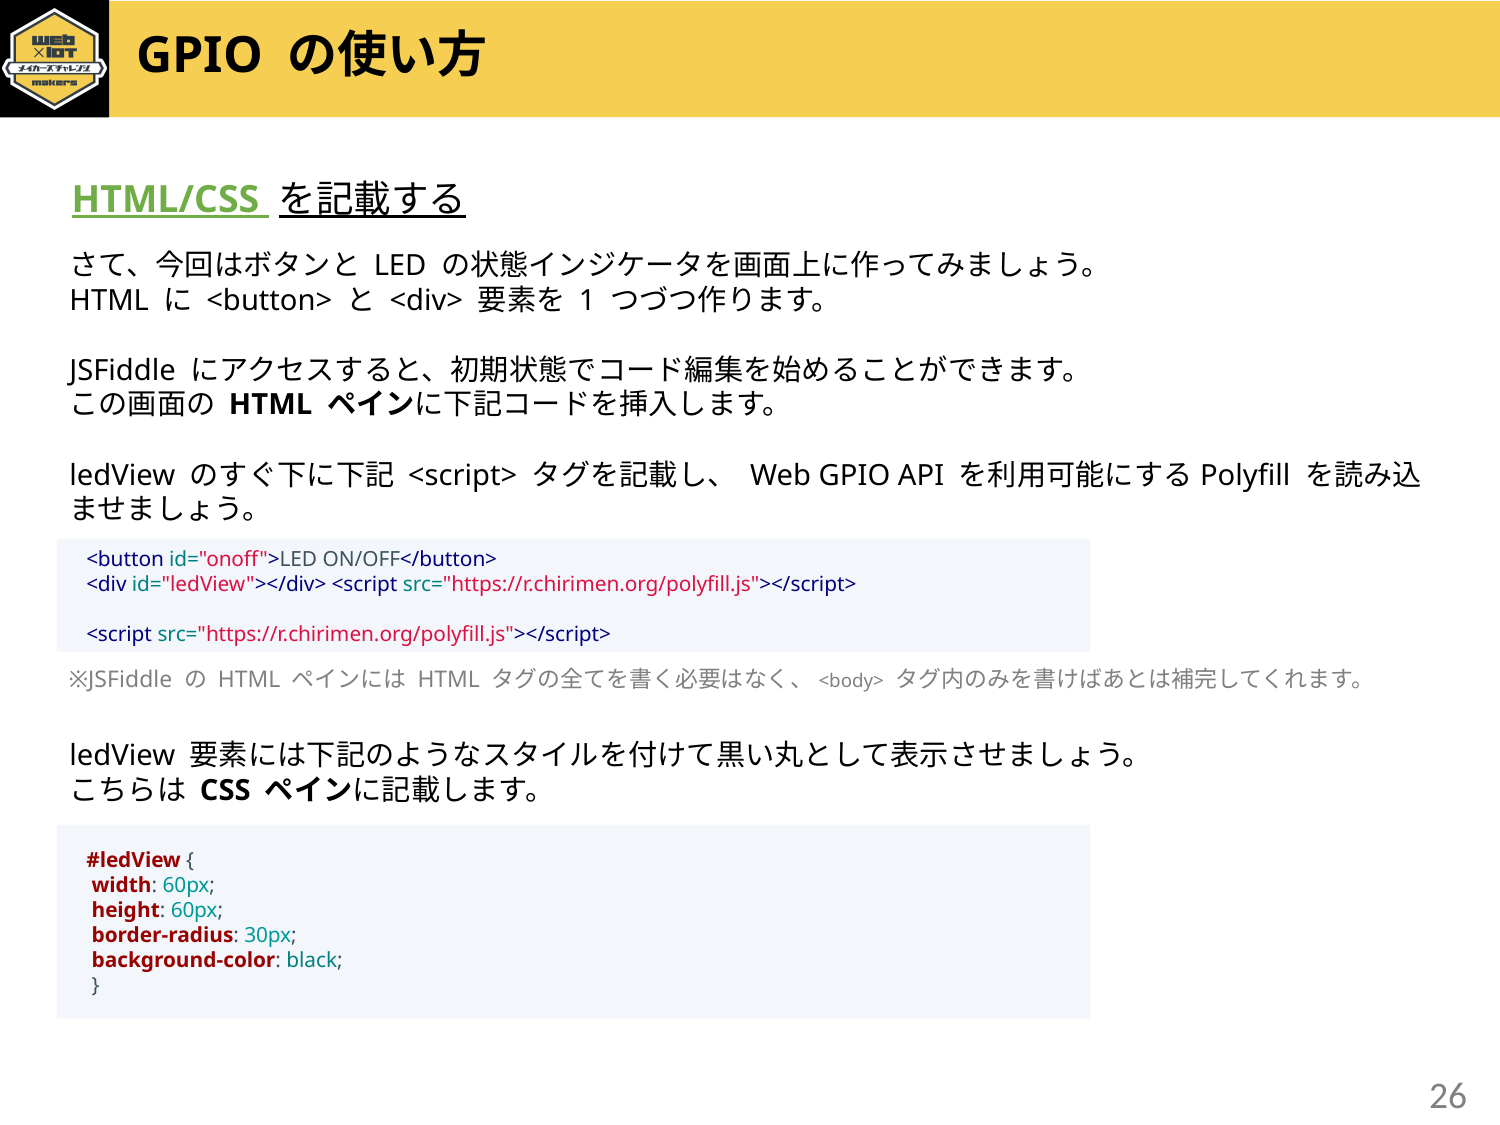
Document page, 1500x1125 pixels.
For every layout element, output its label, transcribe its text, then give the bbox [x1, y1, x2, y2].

text_box さて、今回はボタンと LED の状態インジケータを画面上に作ってみましょう。 HTML に <button> と <div> 要素を 1 つづつ作ります。 JSFiddle にアクセスすると、初期状態でコード編集を始めることができます。 この画面の HTML ペインに下記コードを挿入します。 ledView のすぐ下に下記 <script> タグを記載し、 Web GPIO API を利用可能にするPolyfill を読み込ませましょう。 [54, 238, 1441, 534]
text_box HTML/CSS を記載する [56, 167, 1443, 228]
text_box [0, 0, 1500, 118]
picture [2, 7, 107, 110]
text_box ※JSFiddle の HTML ペインには HTML タグの全てを書く必要はなく、<body> タグ内のみを書けばあとは補完してくれます。 [53, 614, 1387, 750]
text_box #ledView { width: 60px; height: 60px; border-radius: 30px; background-color: black; } [56, 824, 1091, 1019]
text_box <button id="onoff">LED ON/OFF</button> <div id="ledView"></div> <script src="https://r.chirimen.org/polyfill.js"></script> <script src="https://r.chirimen.org/polyfill.js"></script> [56, 538, 1091, 614]
text_box ledView 要素には下記のようなスタイルを付けて黒い丸として表示させましょう。 こちらは CSS ペインに記載します。 [54, 729, 1441, 814]
text_box 25 [1359, 1063, 1482, 1124]
